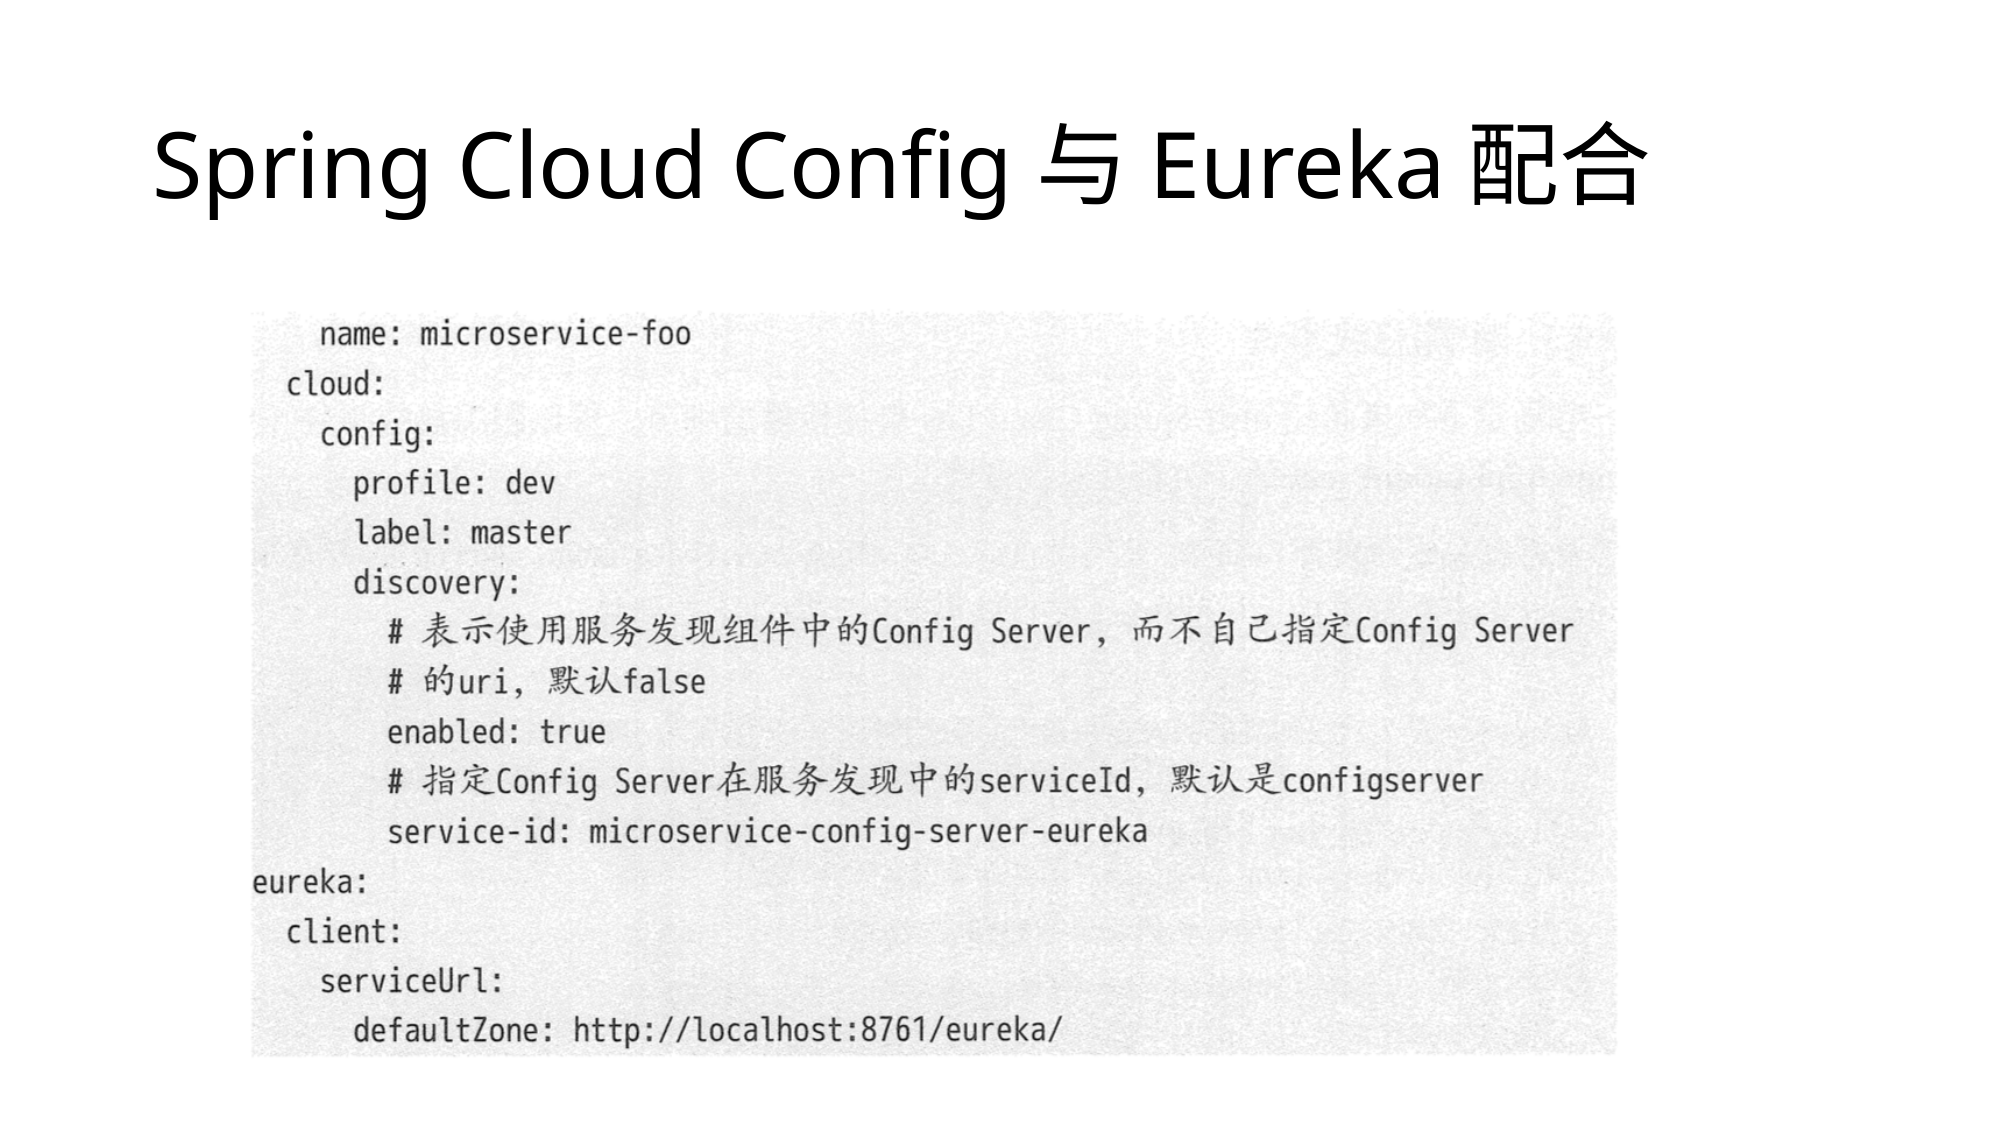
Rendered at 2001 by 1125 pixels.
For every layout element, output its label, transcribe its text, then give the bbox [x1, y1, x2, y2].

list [248, 307, 1627, 1060]
title Spring Cloud Config与Eureka配合 [137, 59, 1863, 278]
